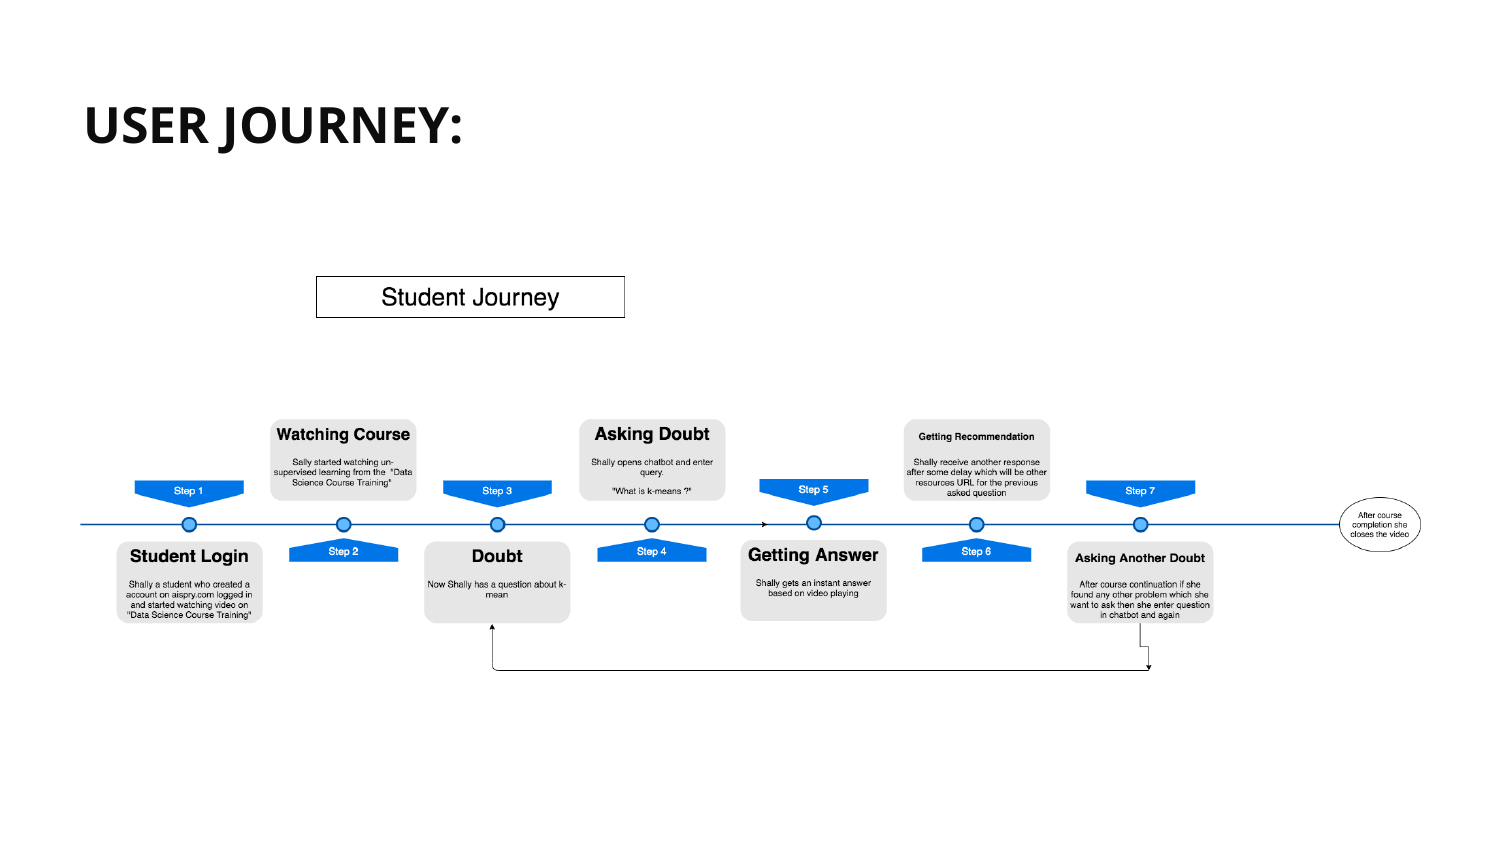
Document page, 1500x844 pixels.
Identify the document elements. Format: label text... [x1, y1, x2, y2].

title USER JOURNEY: [68, 79, 1448, 171]
picture [79, 276, 1421, 676]
